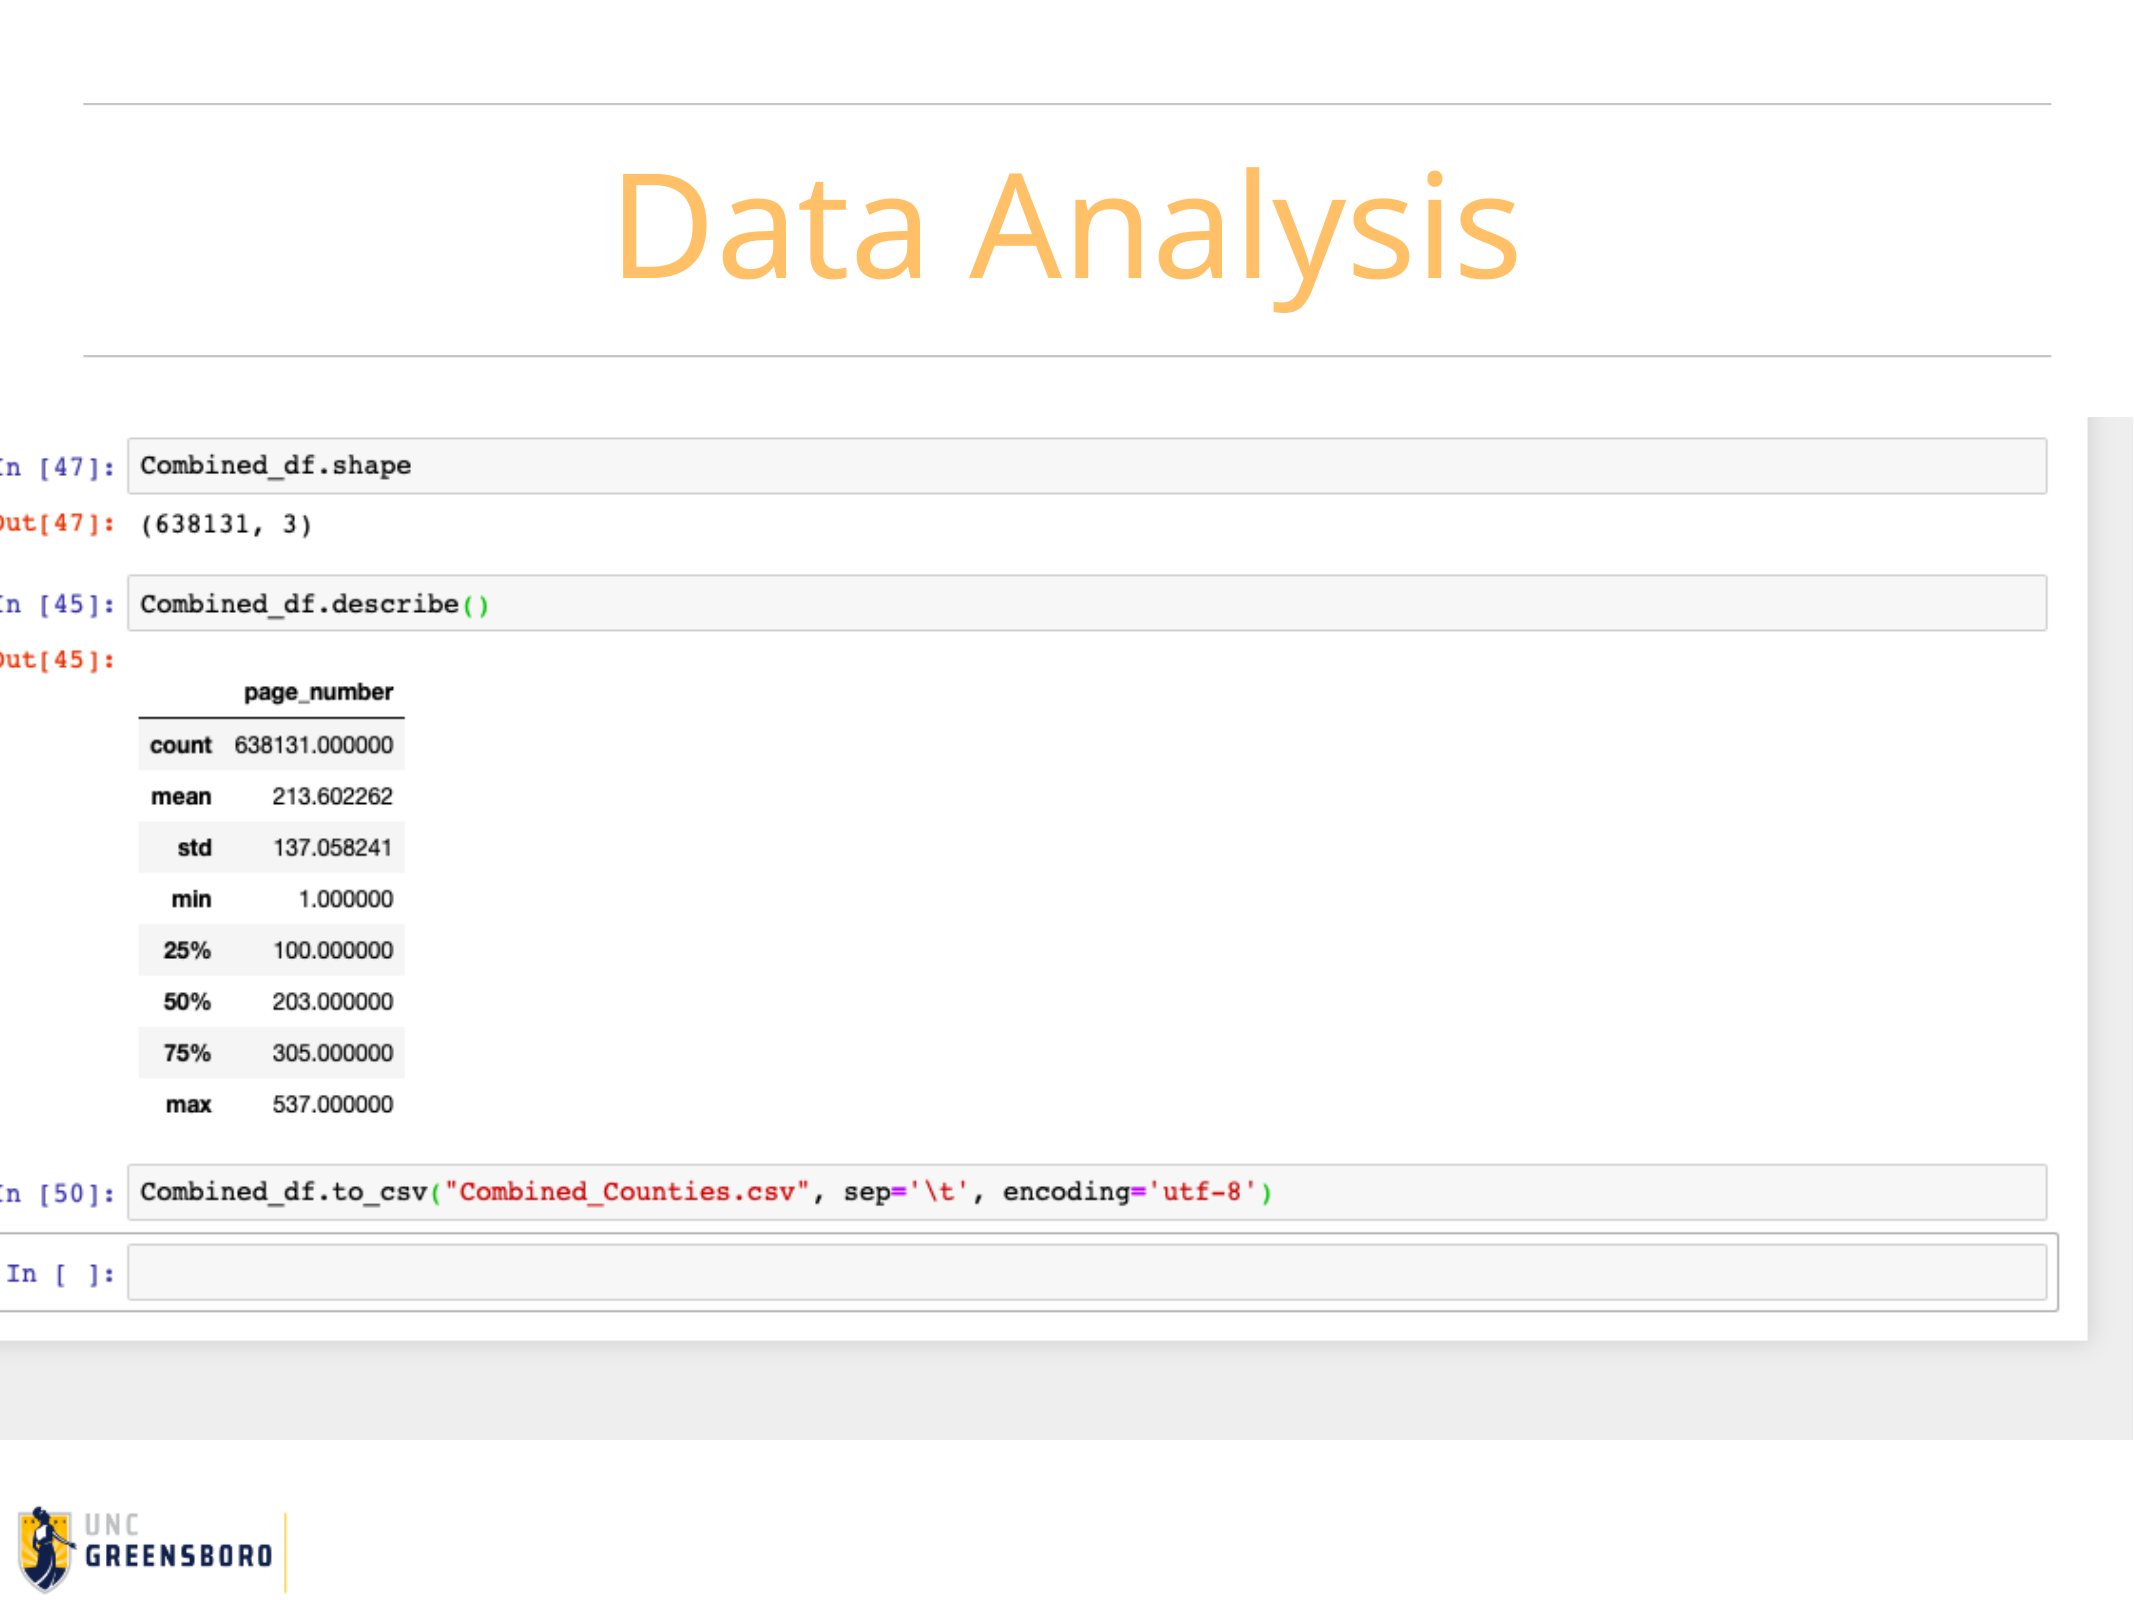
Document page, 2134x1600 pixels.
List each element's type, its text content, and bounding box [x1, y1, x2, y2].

title Data Analysis [82, 130, 2051, 332]
picture [6, 1499, 301, 1600]
picture [0, 417, 2134, 1441]
